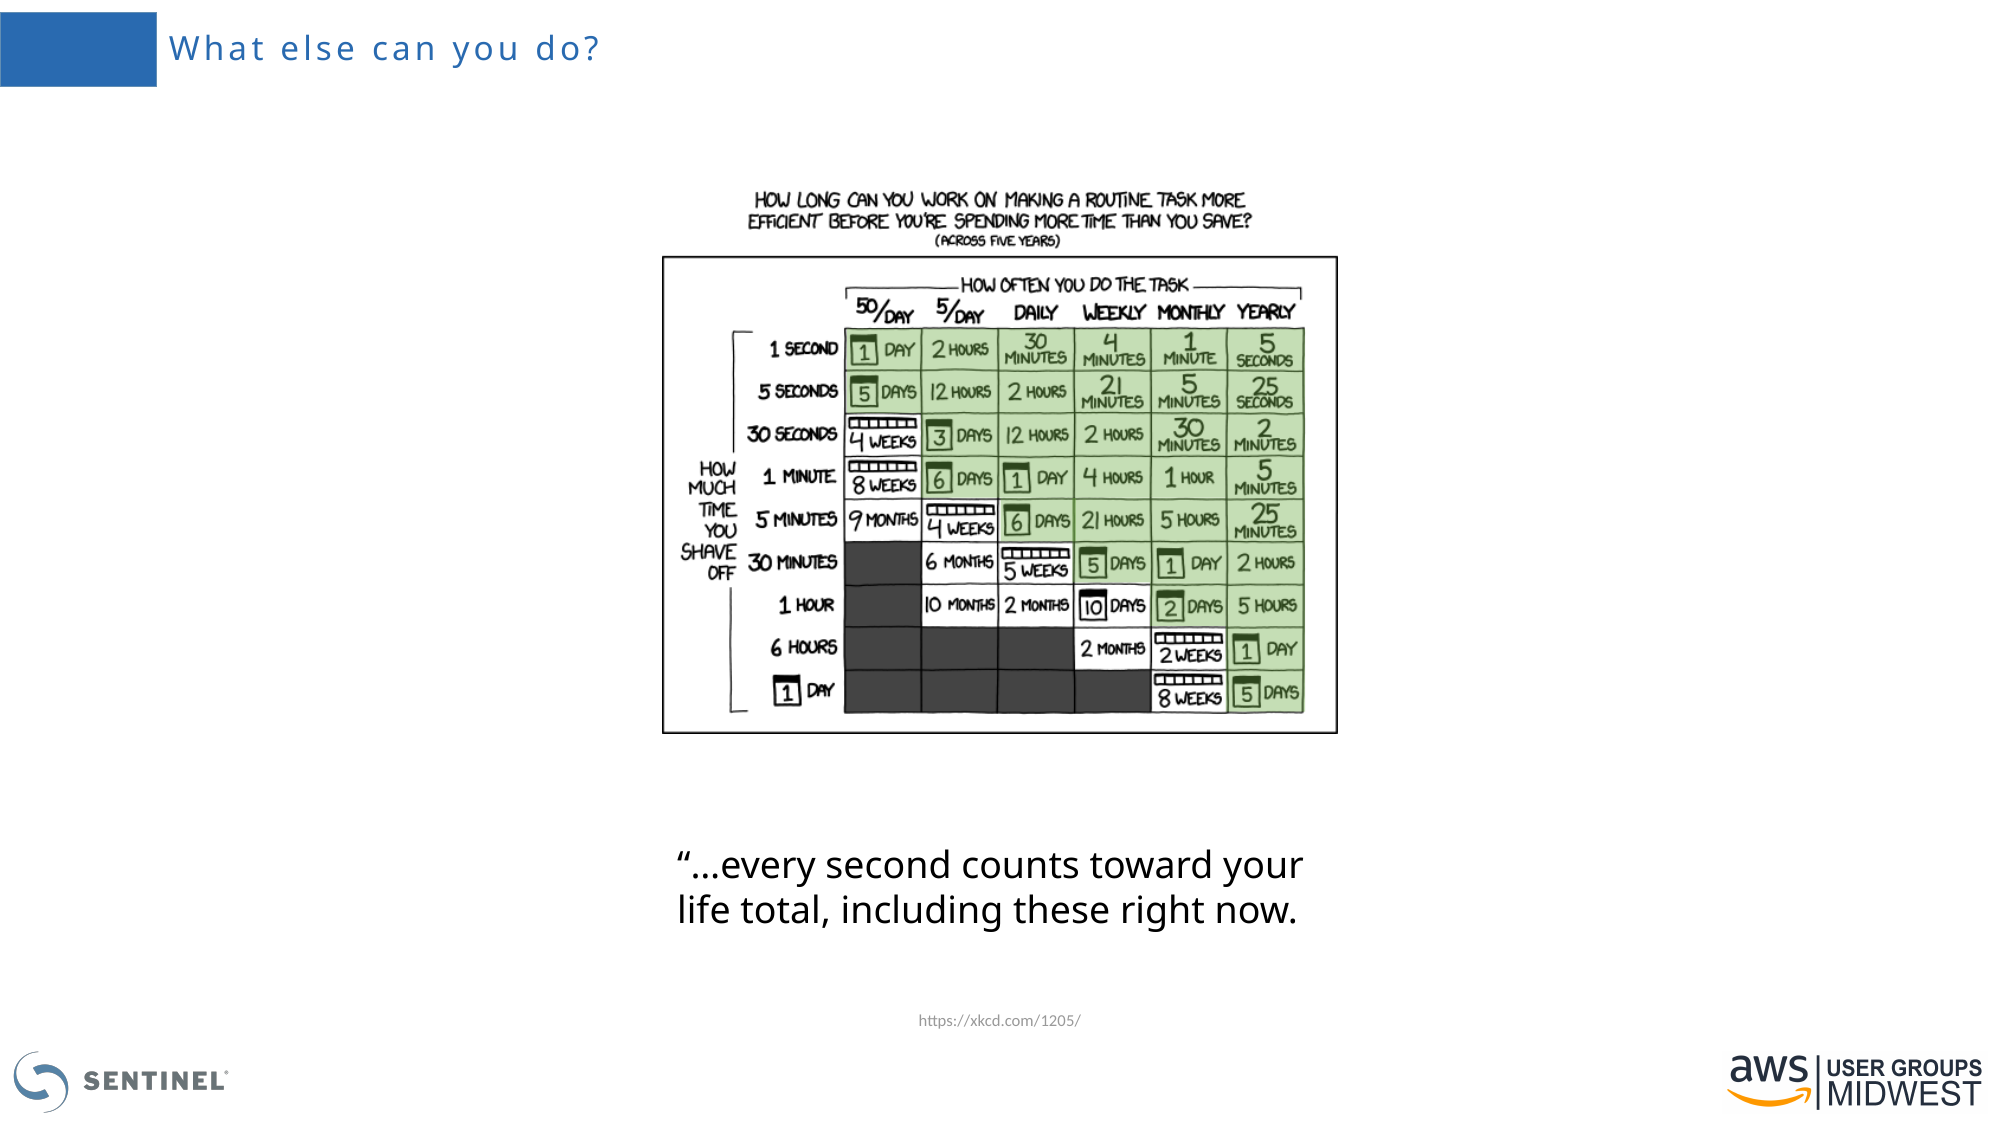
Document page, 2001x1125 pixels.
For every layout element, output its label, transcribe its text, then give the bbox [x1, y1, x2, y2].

text_box https://xkcd.com/1205/ [662, 1002, 1338, 1037]
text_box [662, 185, 1338, 940]
picture [1722, 1051, 1988, 1114]
picture [13, 1051, 229, 1113]
title What else can you do? [168, 12, 1649, 87]
picture [1, 13, 156, 86]
